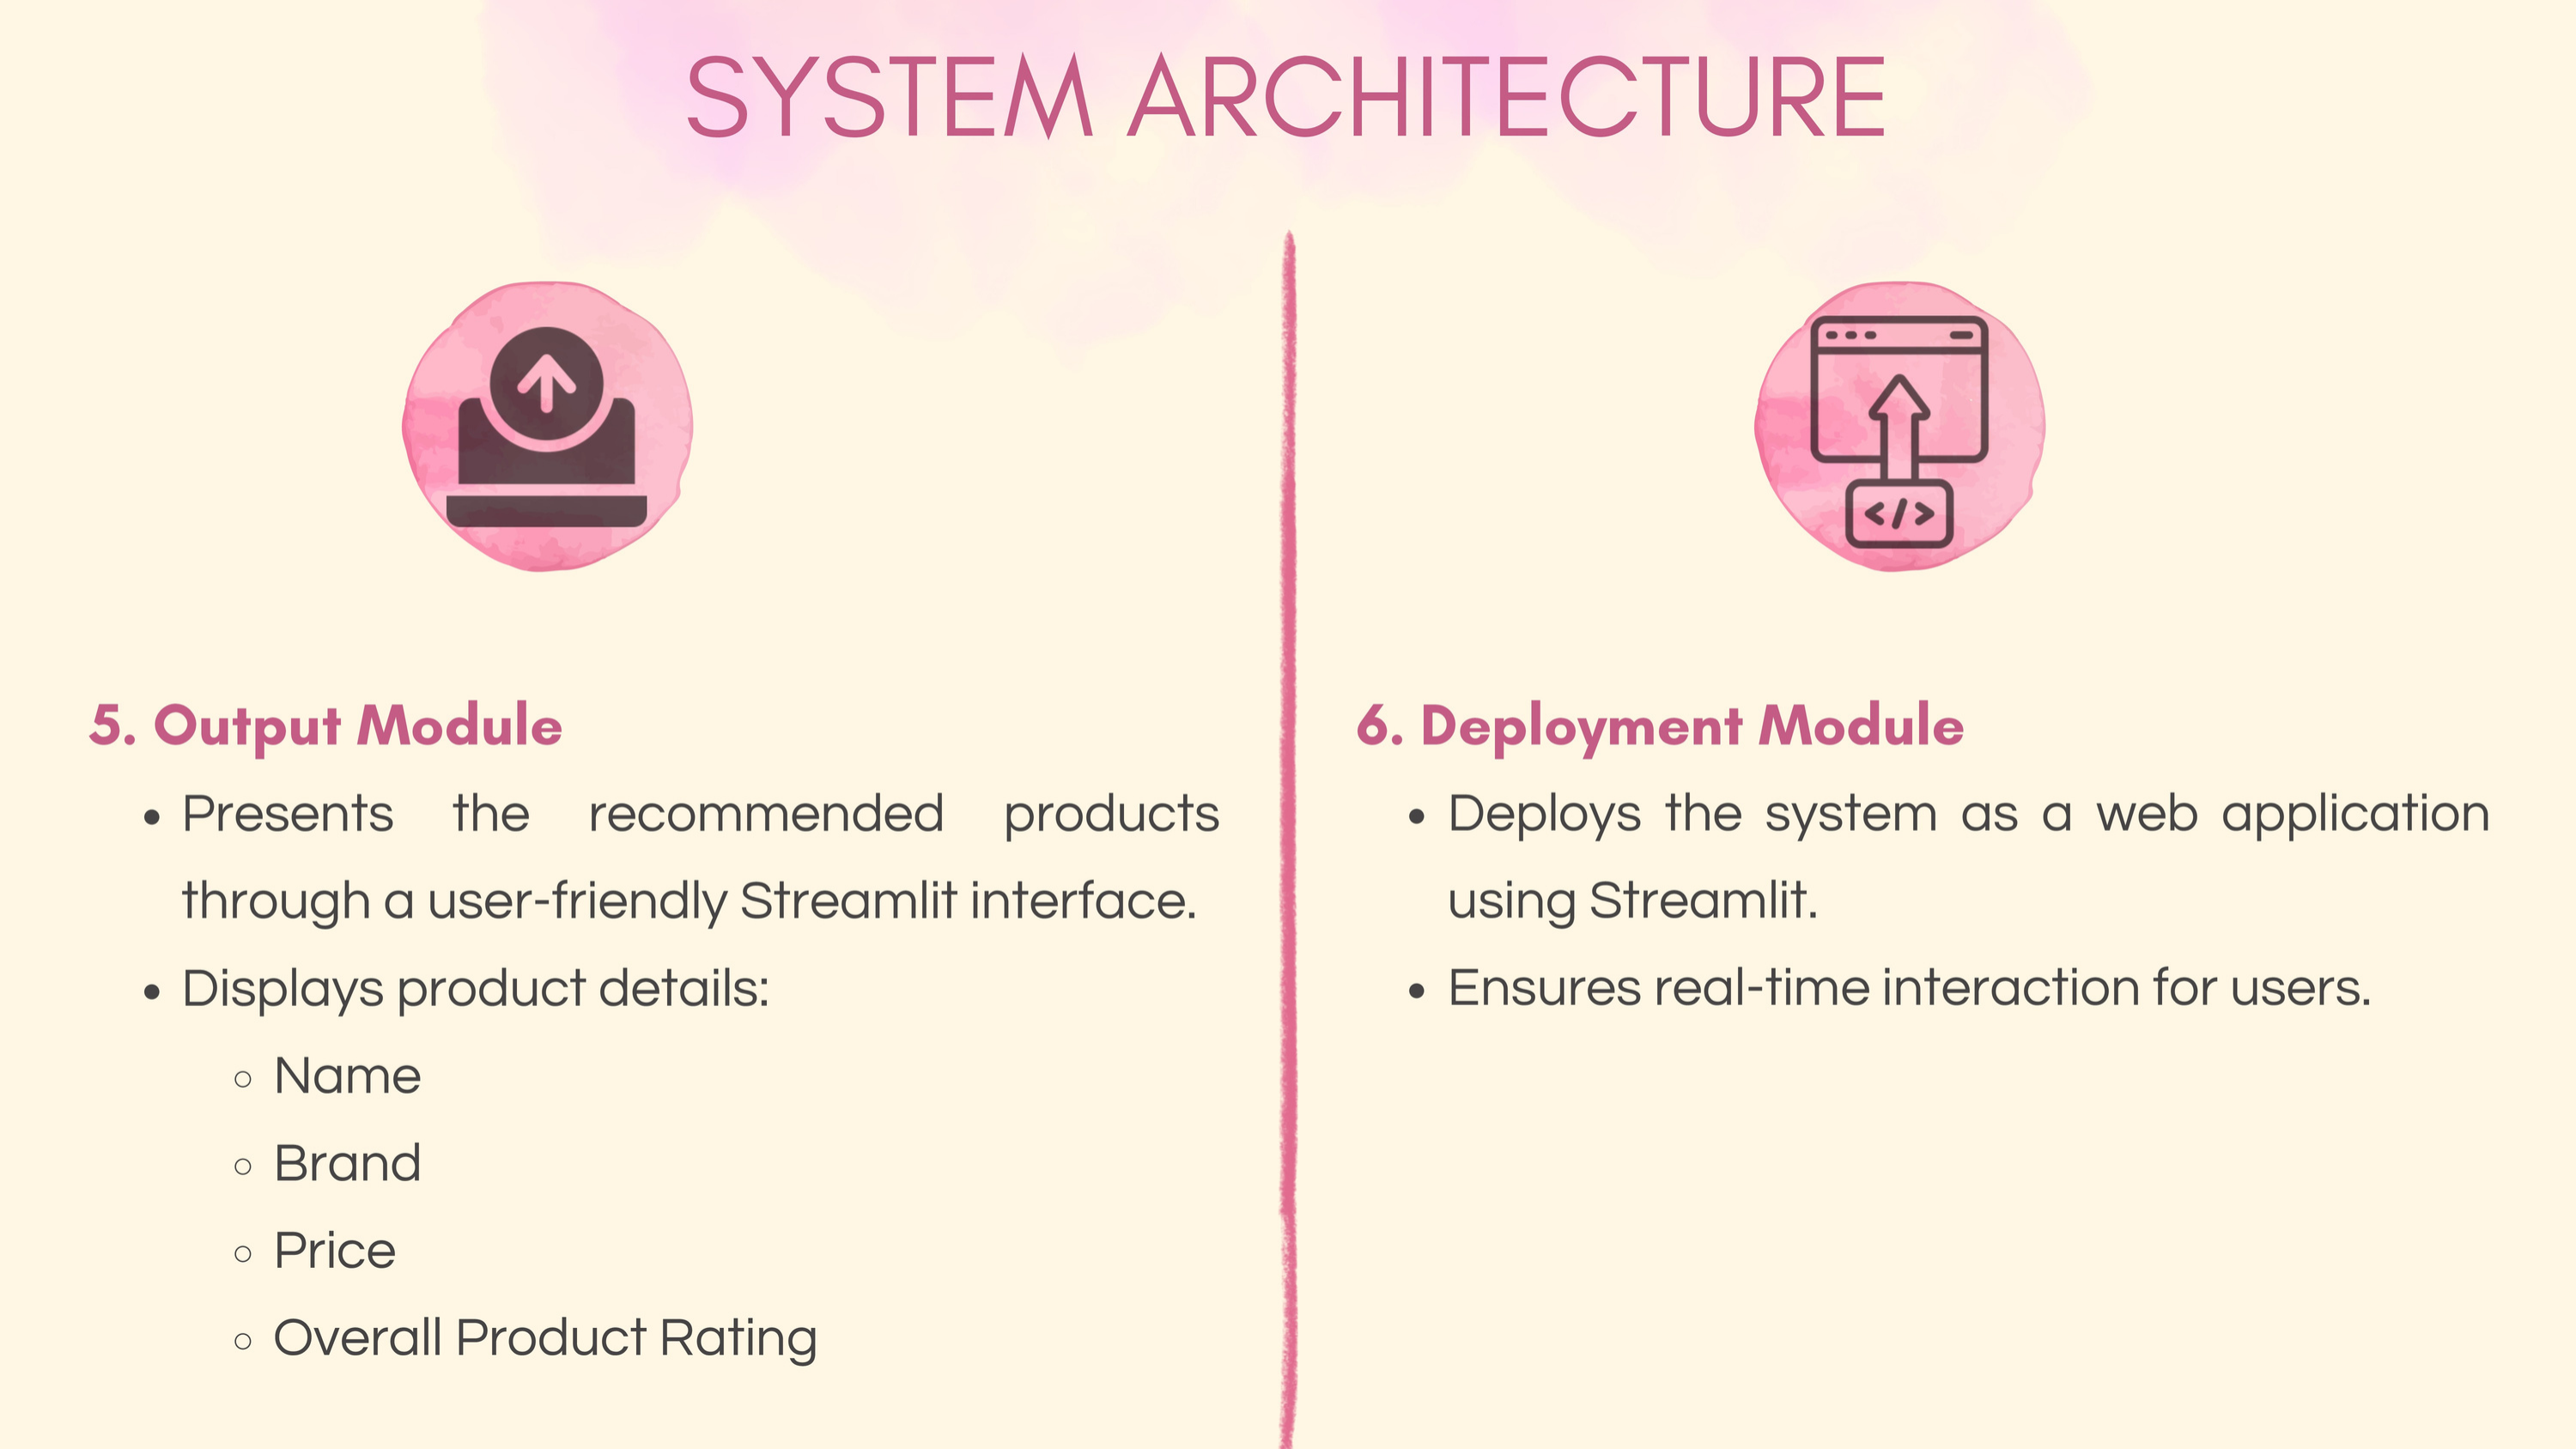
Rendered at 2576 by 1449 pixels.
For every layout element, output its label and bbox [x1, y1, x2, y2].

text_box [0, 0, 2576, 1449]
